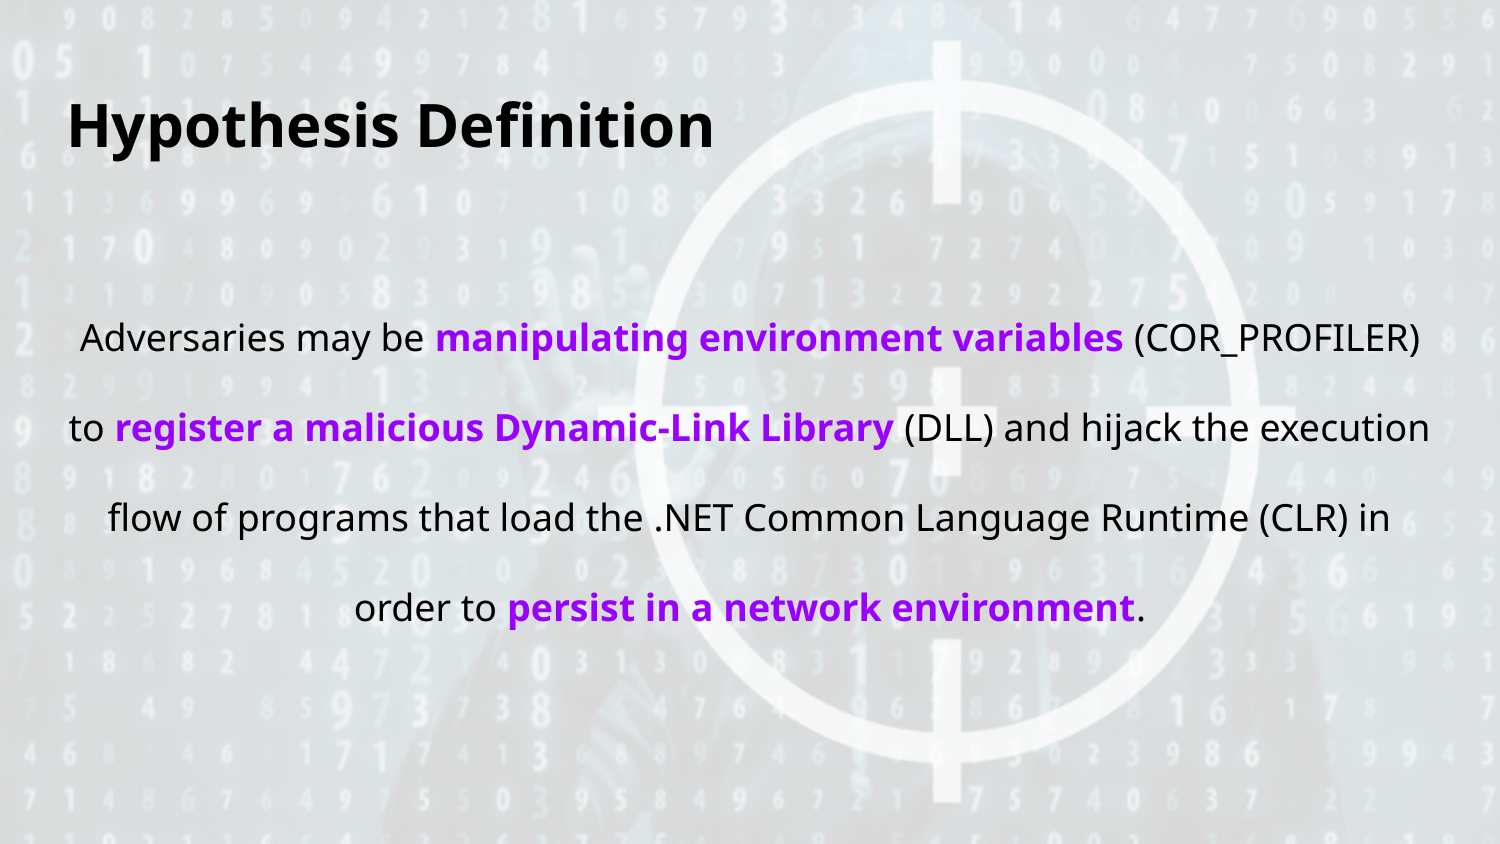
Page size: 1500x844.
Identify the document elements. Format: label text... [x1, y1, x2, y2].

title Hypothesis Definition [51, 72, 1449, 176]
list Adversaries may be manipulating environment variables (COR_PROFILER) to register a malicious Dynamic-Link Library (DLL) and hijack the execution flow of programs that load the .NET Common Language Runtime (CLR) in order to persist in a network environment. [51, 189, 1449, 825]
